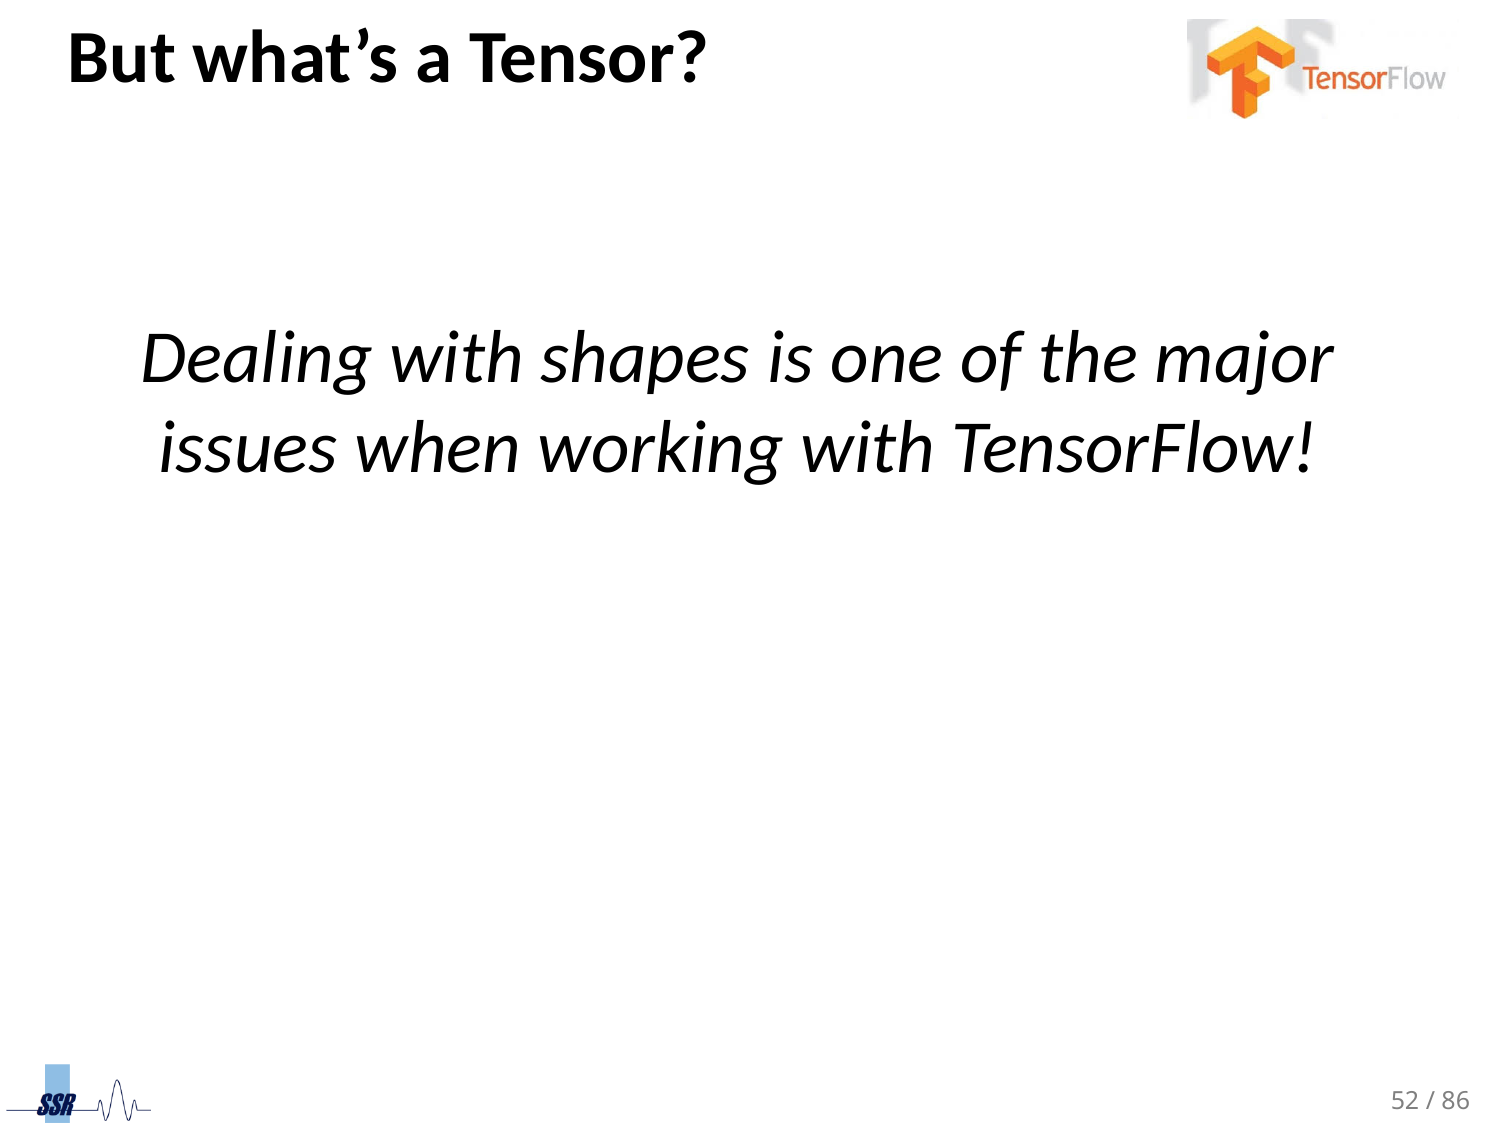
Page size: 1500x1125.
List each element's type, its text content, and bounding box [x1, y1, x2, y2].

picture [1186, 18, 1459, 119]
text_box But what’s a Tensor? Dealing with shapes is one of the major issues when working with TensorFlow! [53, 0, 1424, 495]
picture [1, 1062, 151, 1125]
